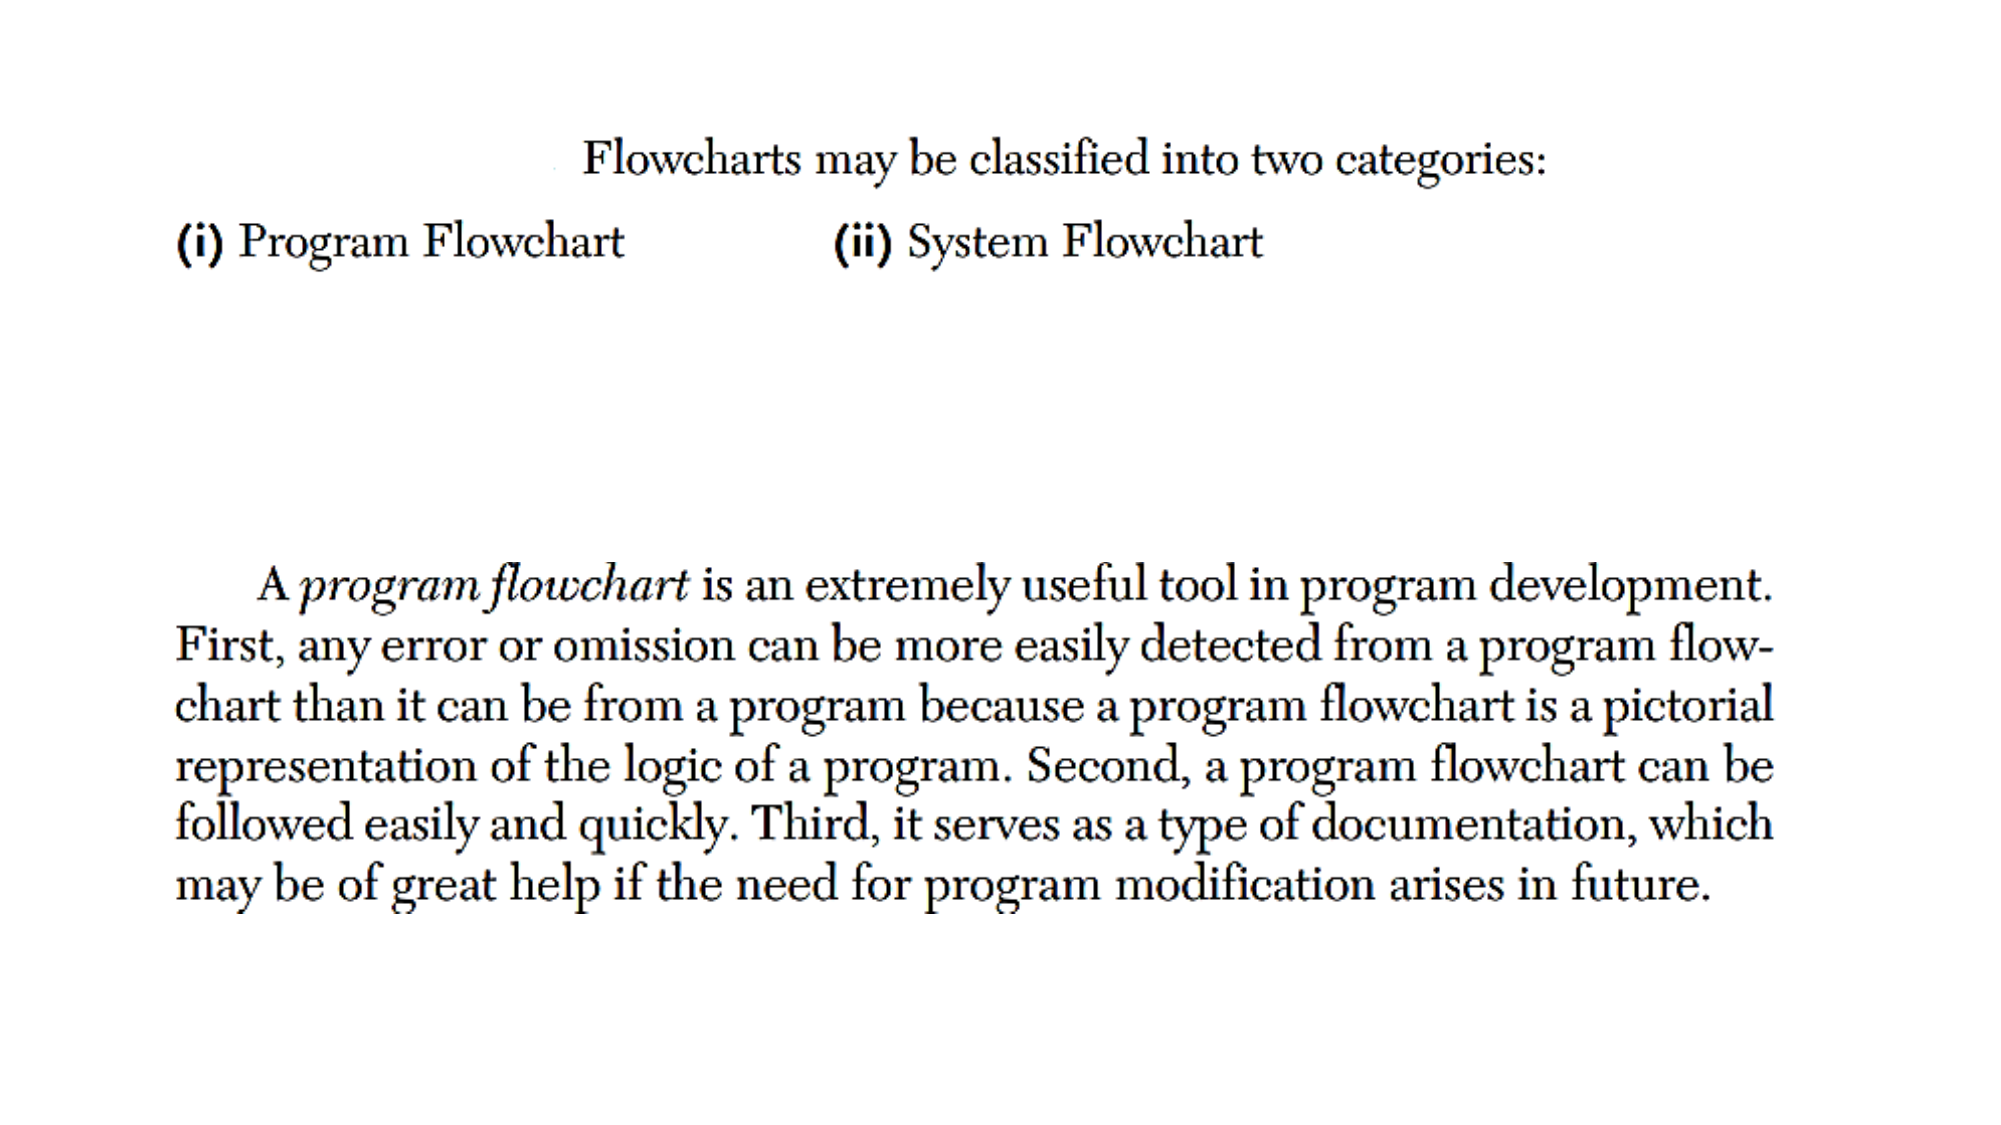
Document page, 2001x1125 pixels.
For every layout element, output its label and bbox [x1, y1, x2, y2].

picture [165, 122, 1583, 299]
picture [165, 562, 1802, 915]
